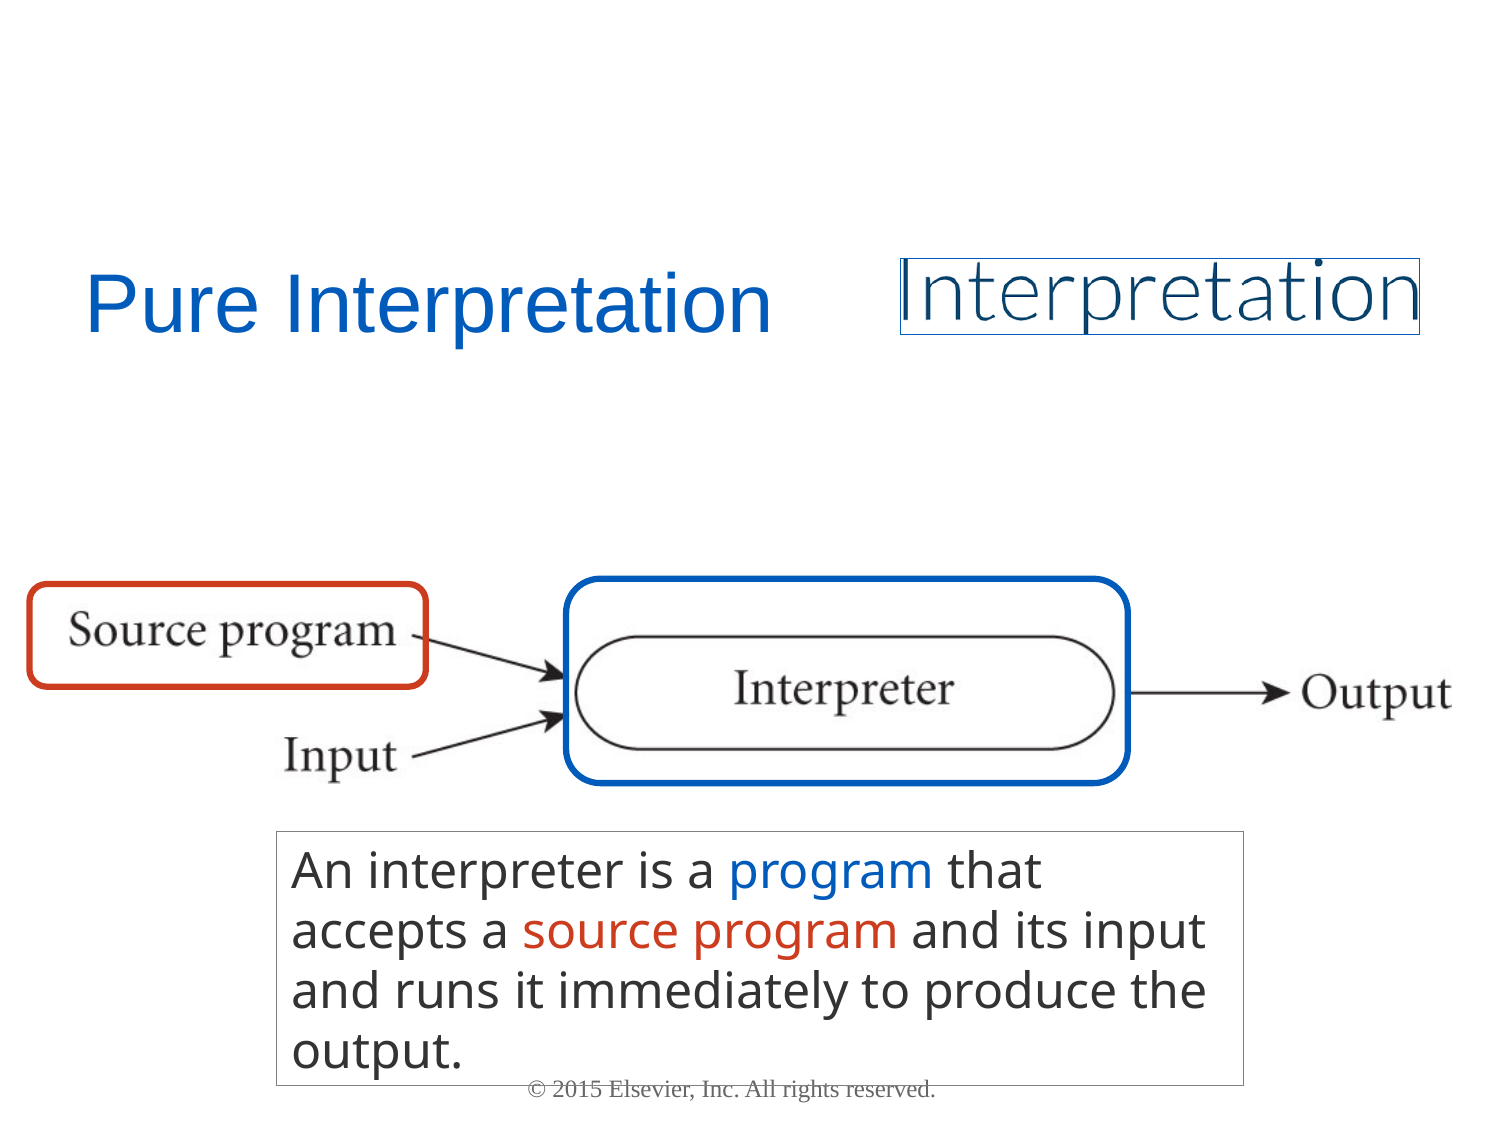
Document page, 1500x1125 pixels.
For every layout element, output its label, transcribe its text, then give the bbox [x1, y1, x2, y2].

picture [68, 603, 1452, 784]
title Pure Interpretation [69, 216, 1132, 359]
footer © 2015 Elsevier, Inc. All rights reserved. [512, 1086, 988, 1125]
picture [899, 258, 1420, 335]
text_box [28, 582, 427, 688]
text_box An interpreter is a program that accepts a source program and its input and runs it immediately to produce the output. [276, 831, 1244, 1086]
text_box [566, 577, 1128, 603]
